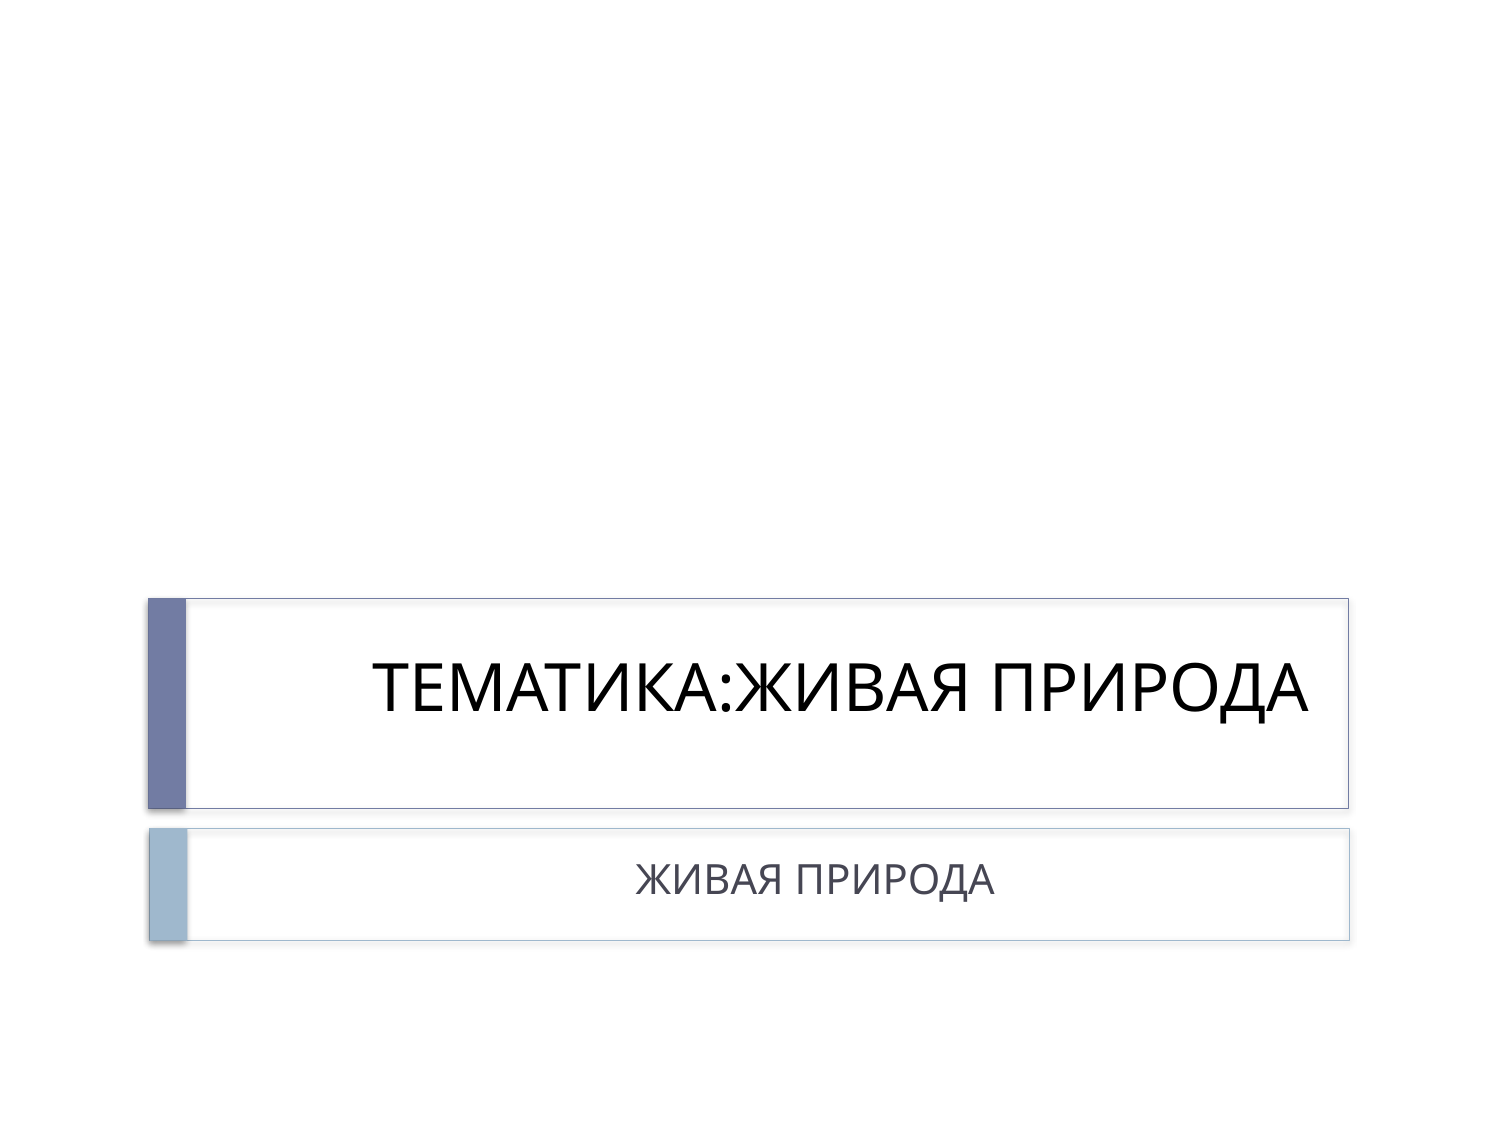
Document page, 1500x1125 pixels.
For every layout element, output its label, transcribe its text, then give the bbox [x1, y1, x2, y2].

title ТЕМАТИКА:ЖИВАЯ ПРИРОДА [200, 637, 1325, 800]
subtitle ЖИВАЯ ПРИРОДА [360, 846, 1010, 934]
